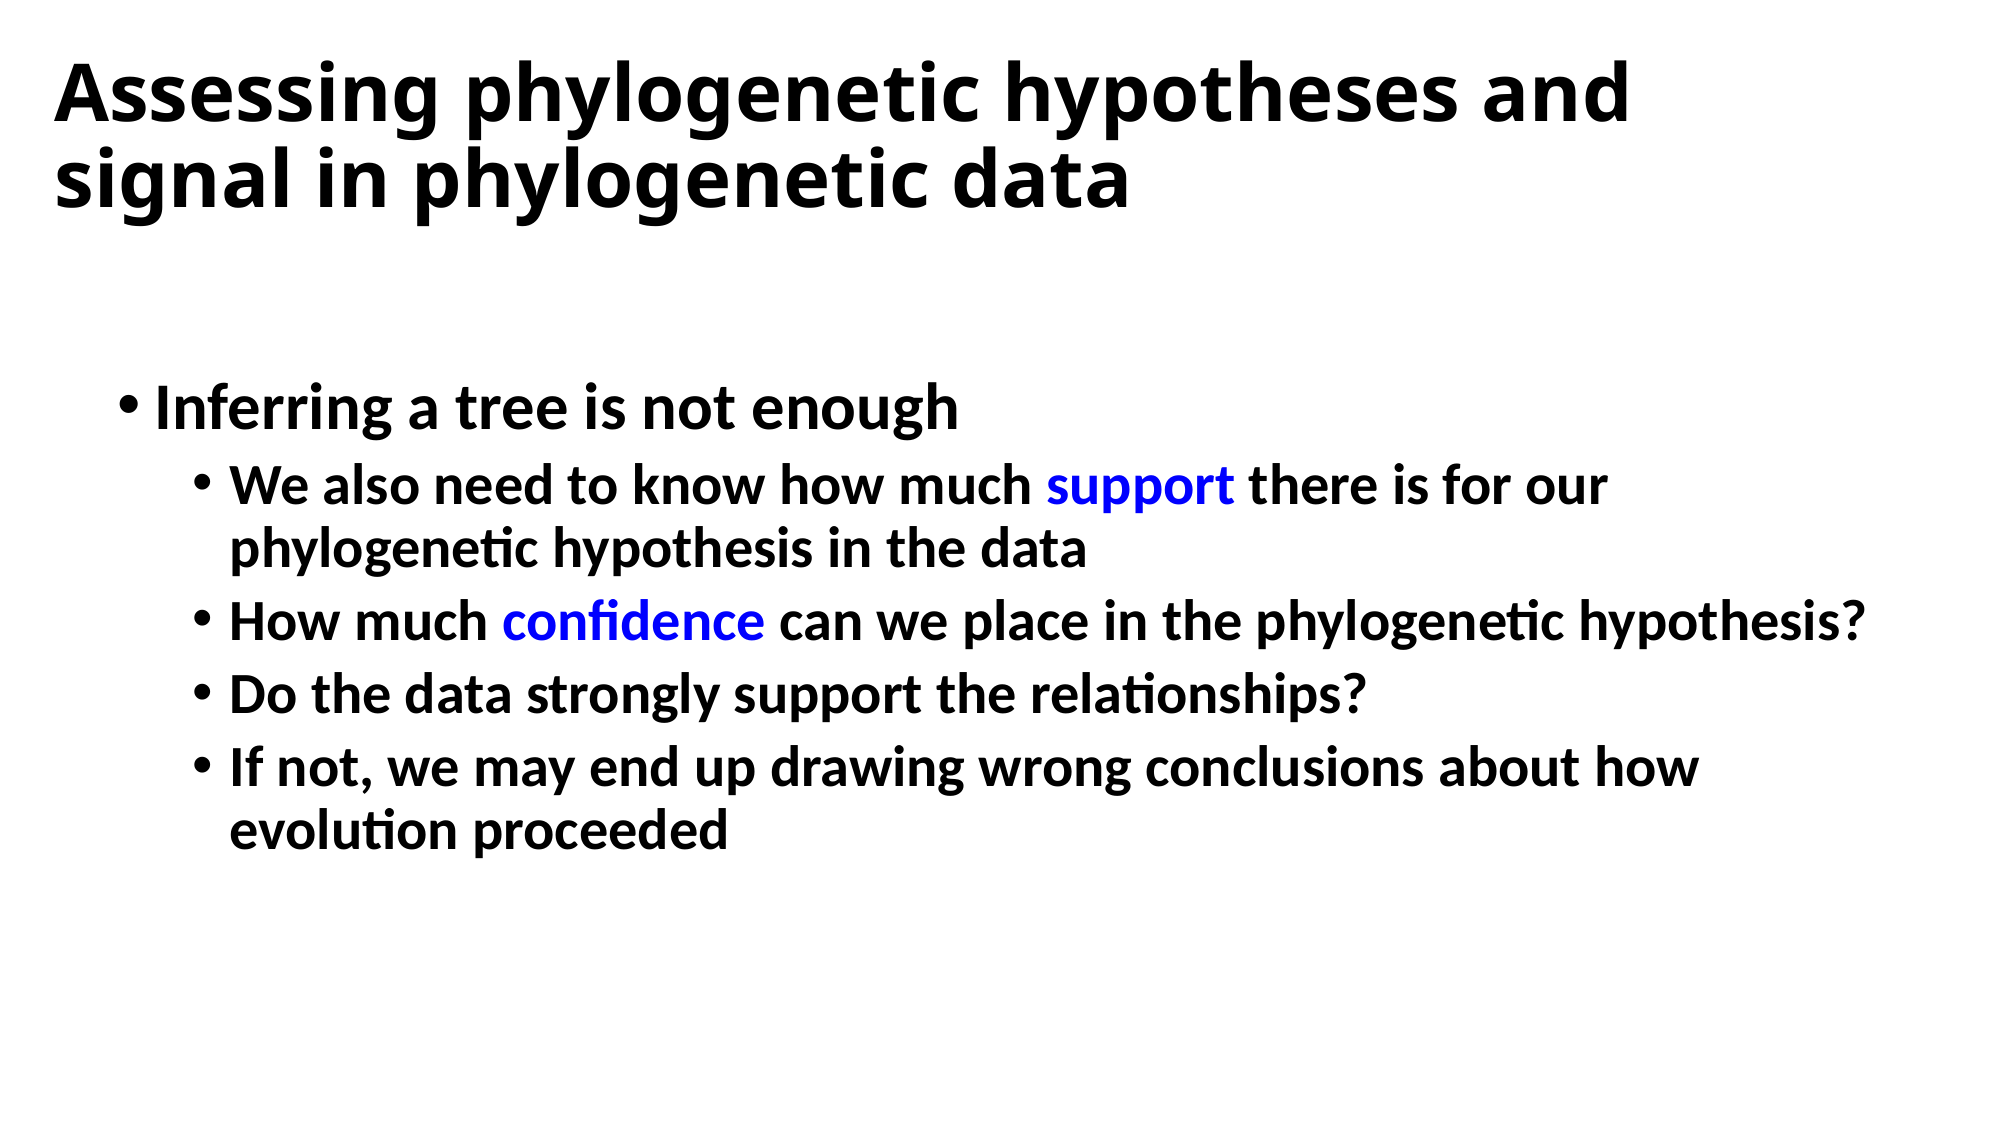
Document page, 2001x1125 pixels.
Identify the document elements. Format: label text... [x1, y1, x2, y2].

title Assessing phylogenetic hypotheses and signal in phylogenetic data [39, 45, 1900, 233]
list Inferring a tree is not enough We also need to know how much support there is for our phylogenetic hypothesis in the data How much confidence can we place in the phylogenetic hypothesis? Do the data strongly support the relationships? If not, we may end up drawing wrong conclusions about how evolution proceeded [102, 363, 1903, 1034]
